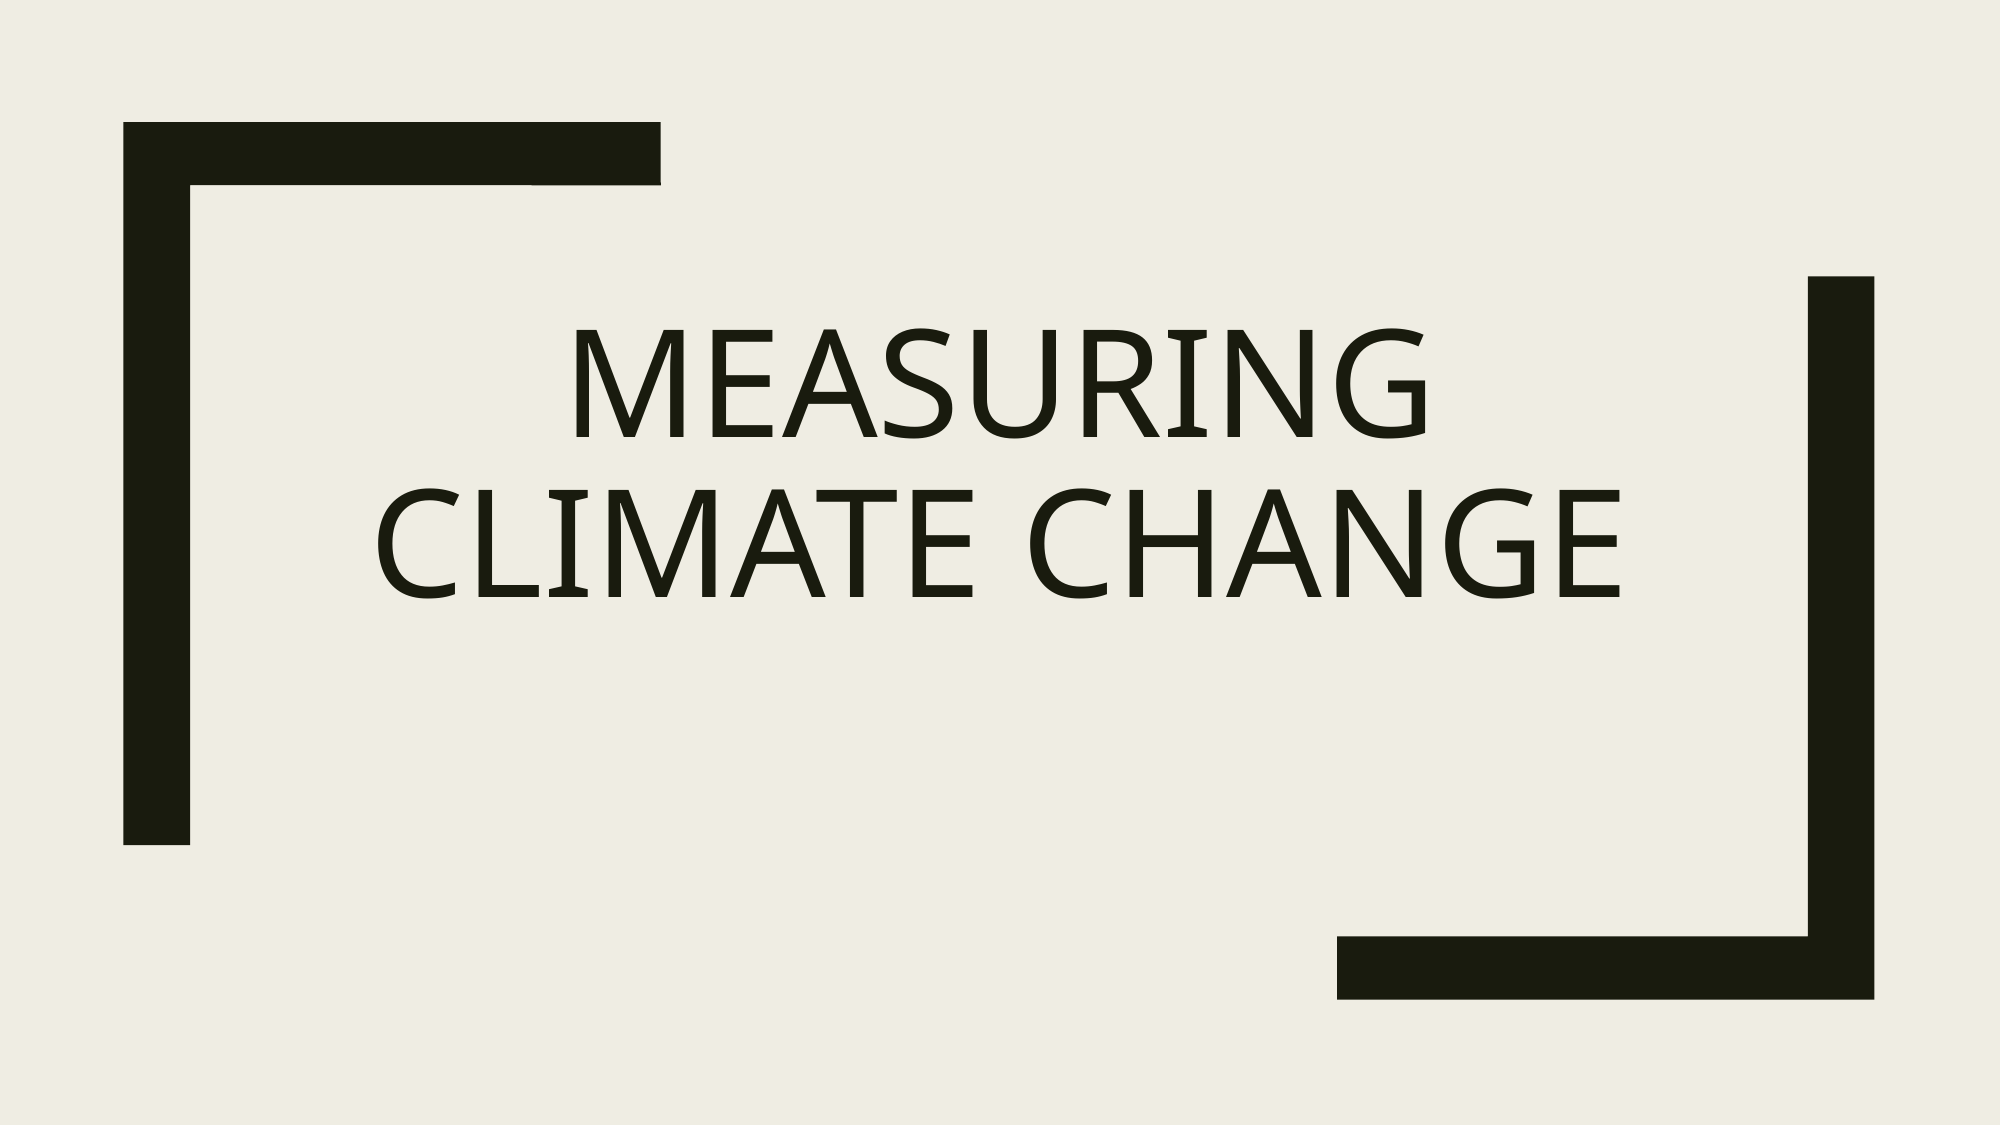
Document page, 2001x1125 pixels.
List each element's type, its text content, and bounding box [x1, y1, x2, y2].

title Measuring Climate Change [314, 293, 1686, 638]
